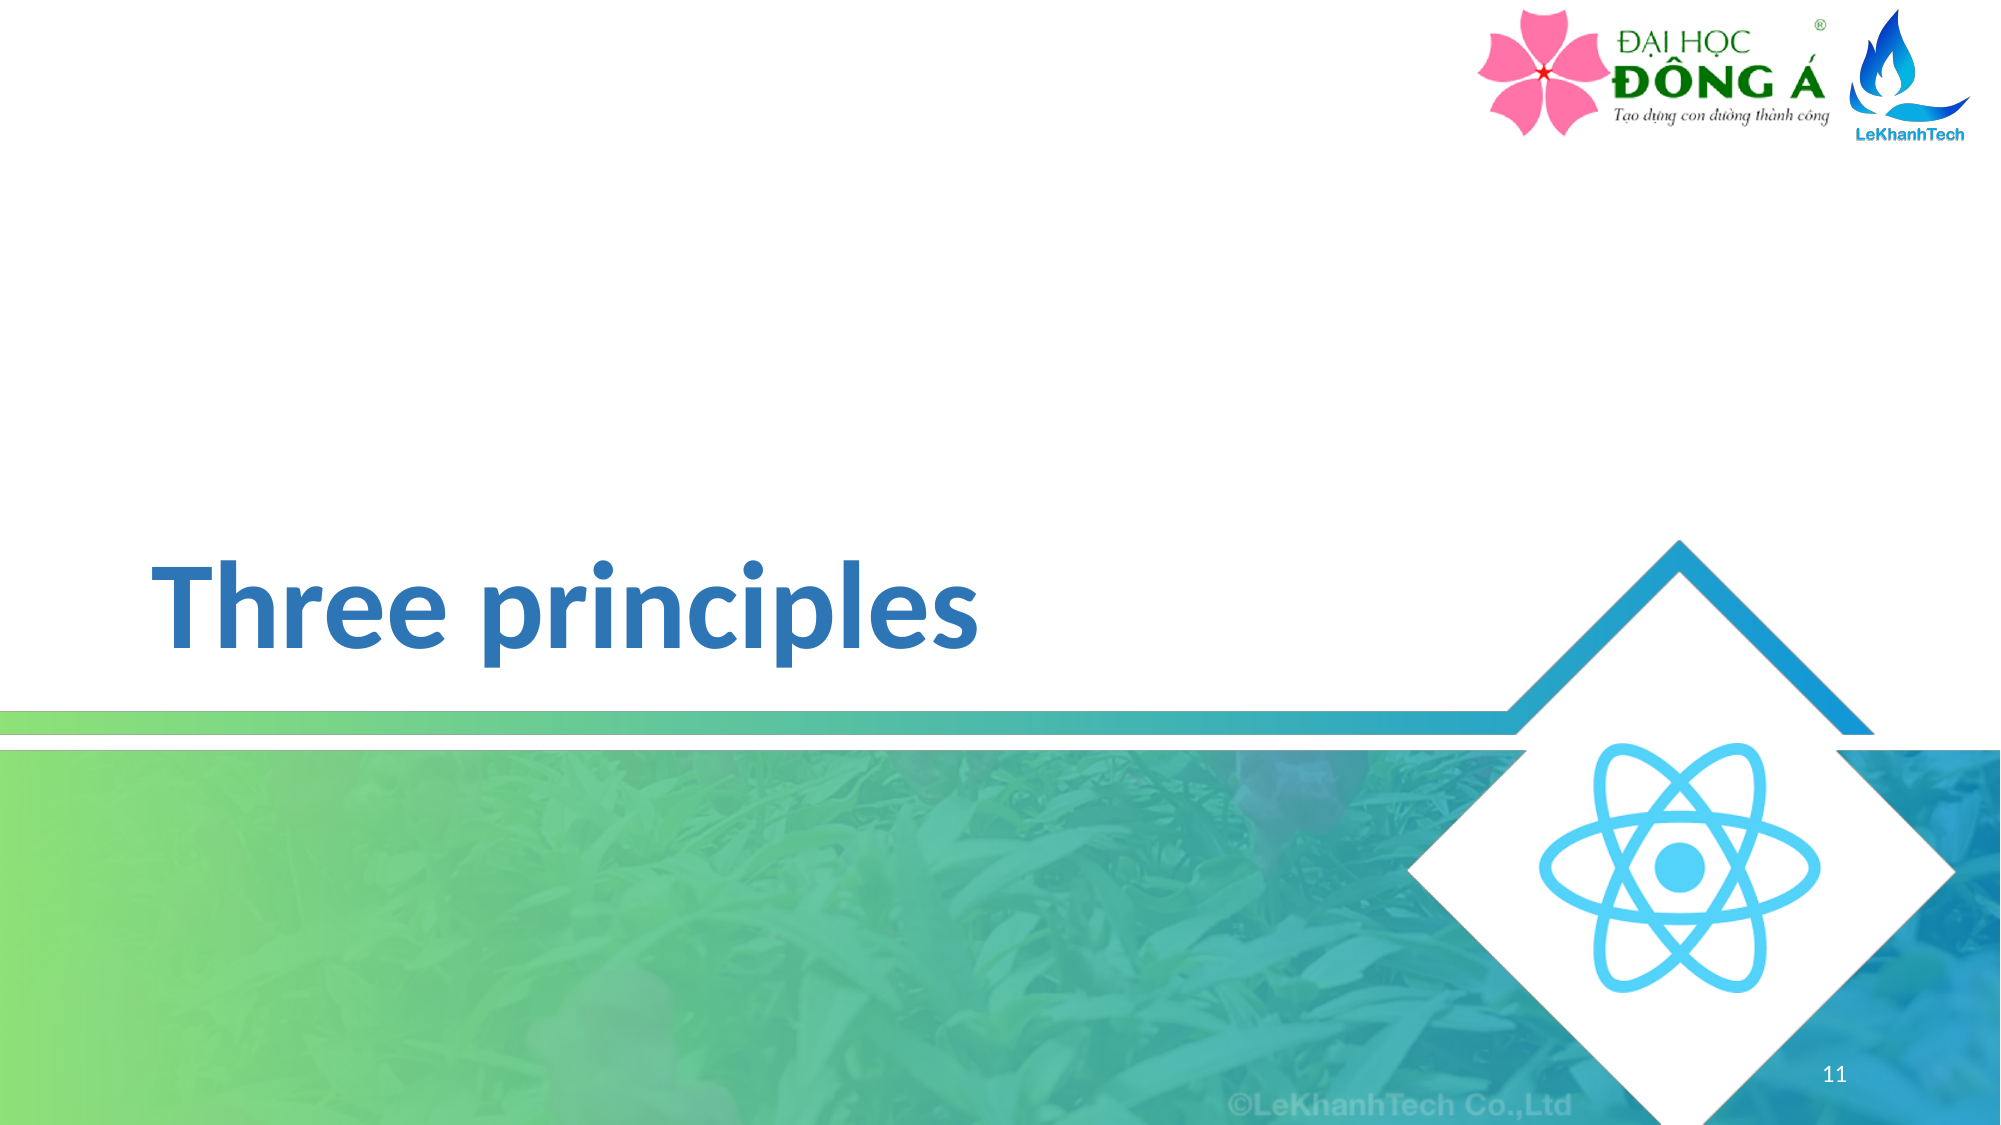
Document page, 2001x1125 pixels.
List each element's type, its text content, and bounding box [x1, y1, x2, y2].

picture [0, 540, 2000, 1125]
title Three principles [136, 214, 1862, 683]
picture [1465, 5, 1980, 144]
slide_number 11 [1412, 1042, 1863, 1103]
